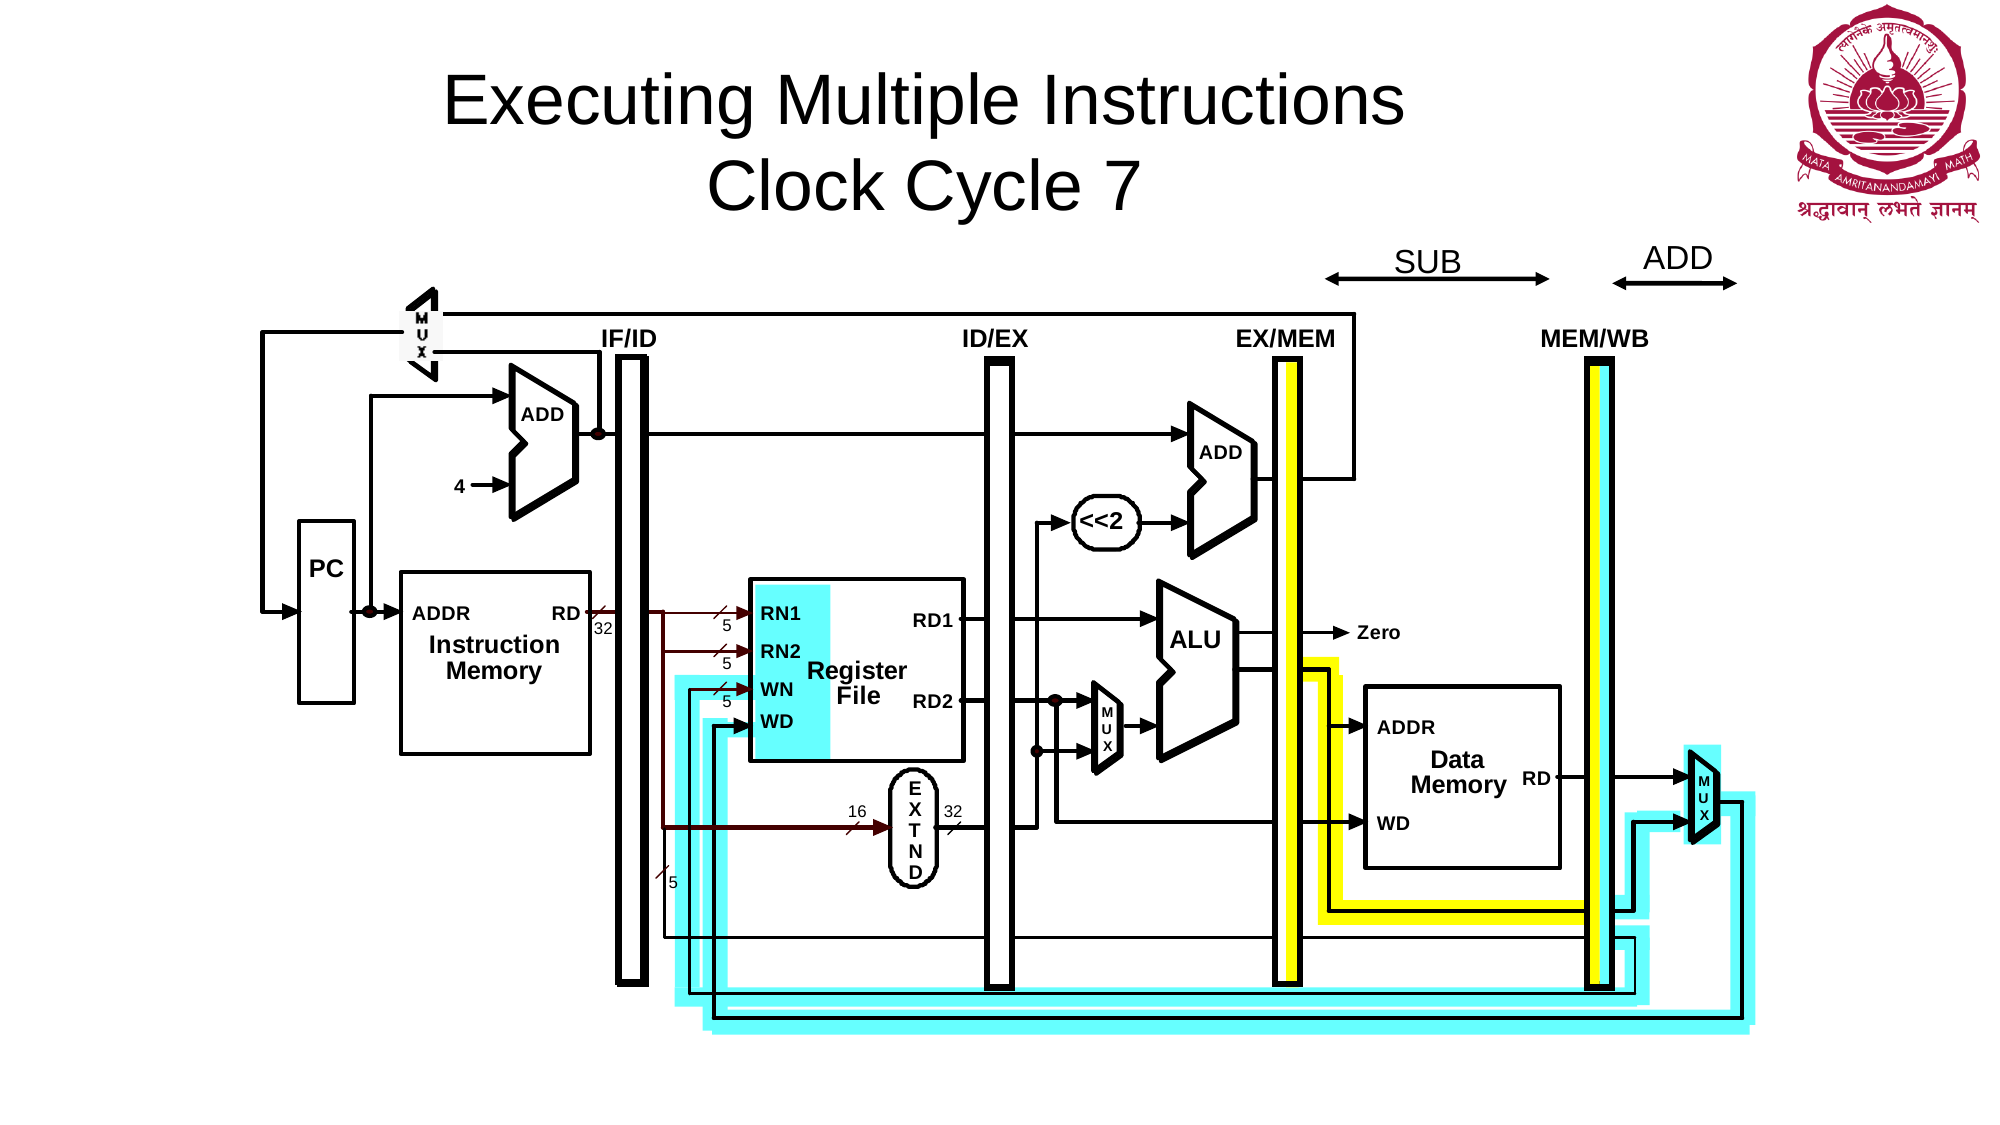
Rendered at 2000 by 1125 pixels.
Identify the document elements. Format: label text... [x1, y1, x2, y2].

text_box ADD [1628, 228, 1729, 283]
text_box [702, 1026, 712, 1031]
text_box [712, 1026, 1750, 1035]
title Executing Multiple Instructions Clock Cycle 7 [99, 45, 1750, 233]
text_box [1612, 277, 1738, 284]
picture [1776, 1, 2000, 225]
text_box SUB [1379, 232, 1478, 284]
text_box [1324, 272, 1379, 284]
picture [249, 284, 1750, 1026]
text_box [1478, 272, 1550, 284]
text_box [1750, 795, 1756, 1025]
